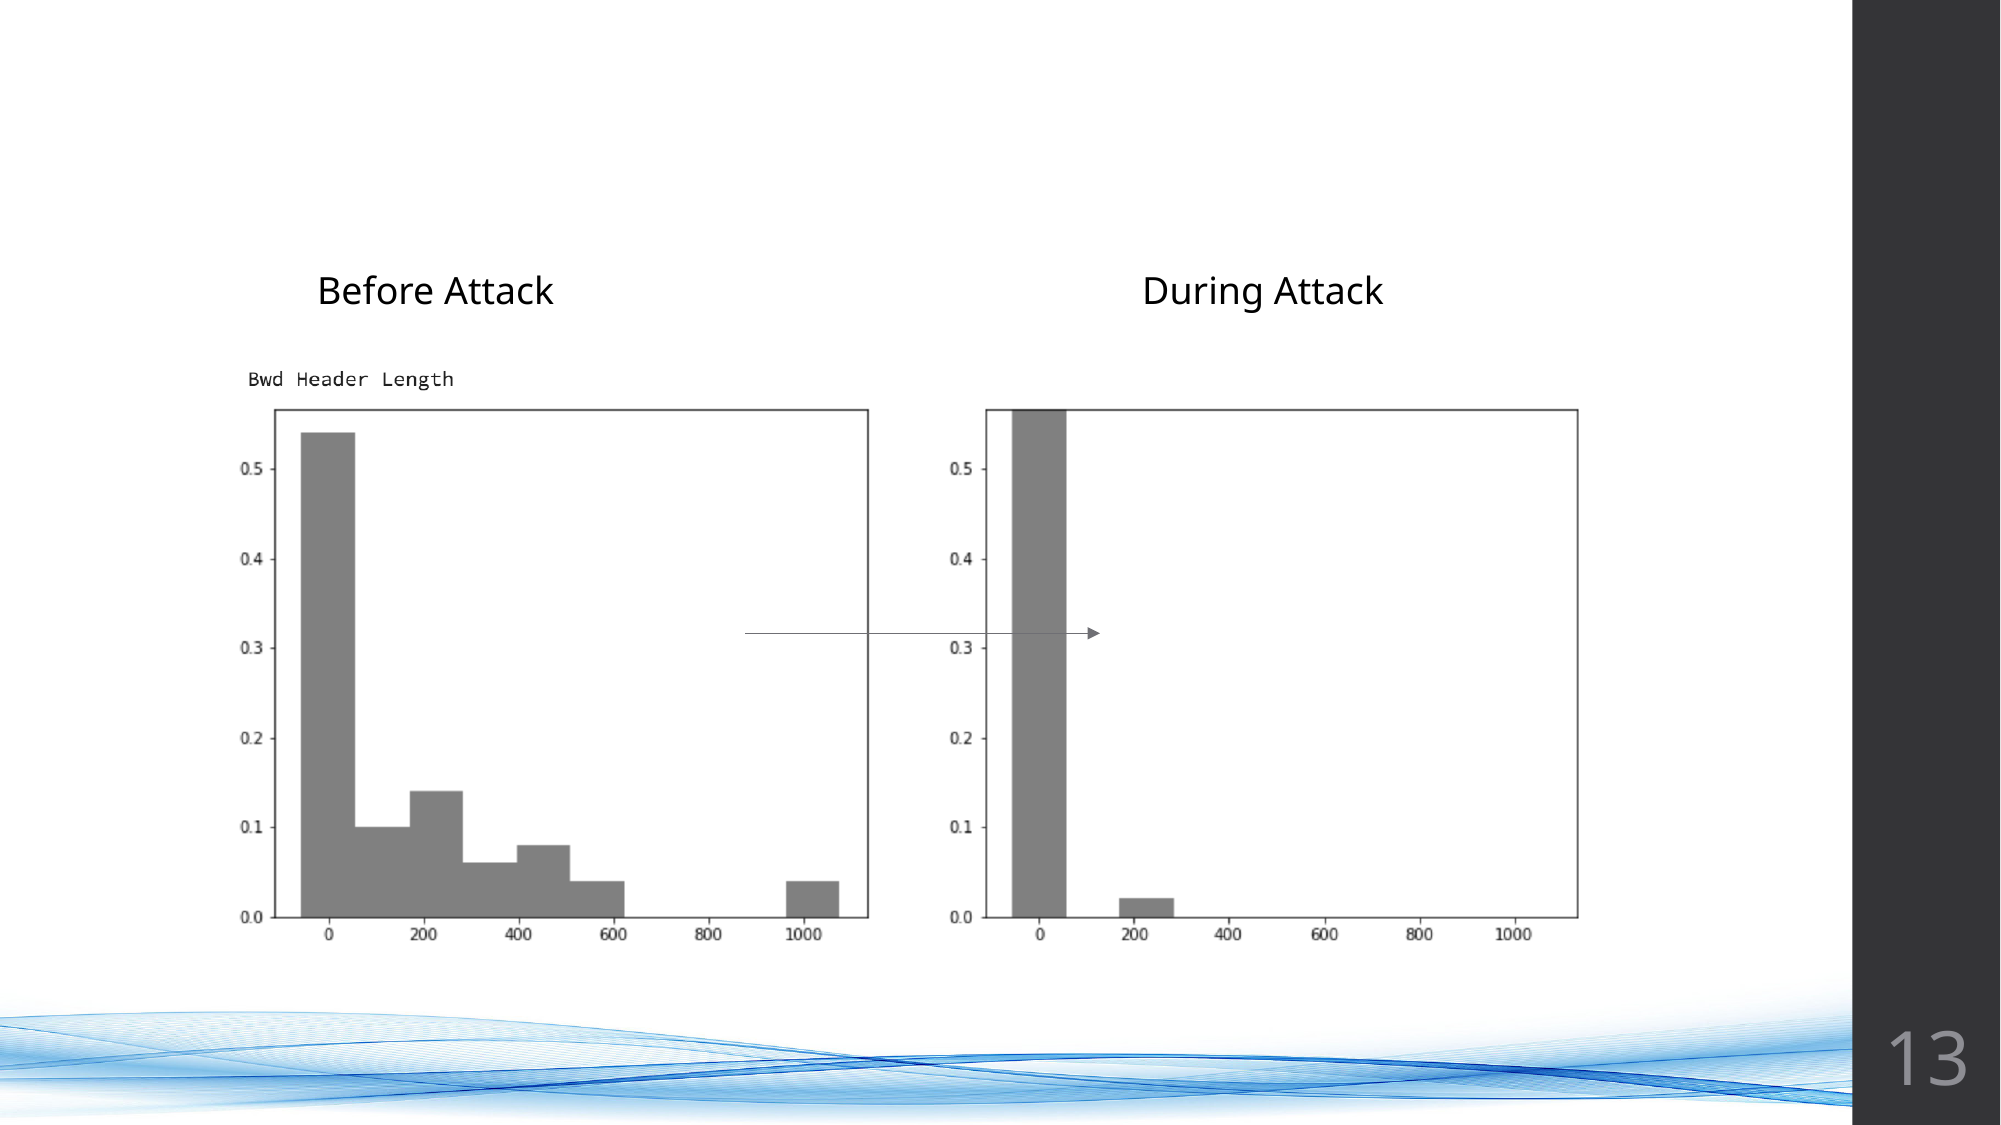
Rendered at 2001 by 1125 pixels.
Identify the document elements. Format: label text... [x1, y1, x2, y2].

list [206, 359, 1618, 955]
text_box During Attack [1127, 259, 1471, 320]
text_box Before Attack [302, 259, 646, 320]
picture [0, 952, 1852, 1125]
slide_number 13 [1852, 1012, 2000, 1110]
